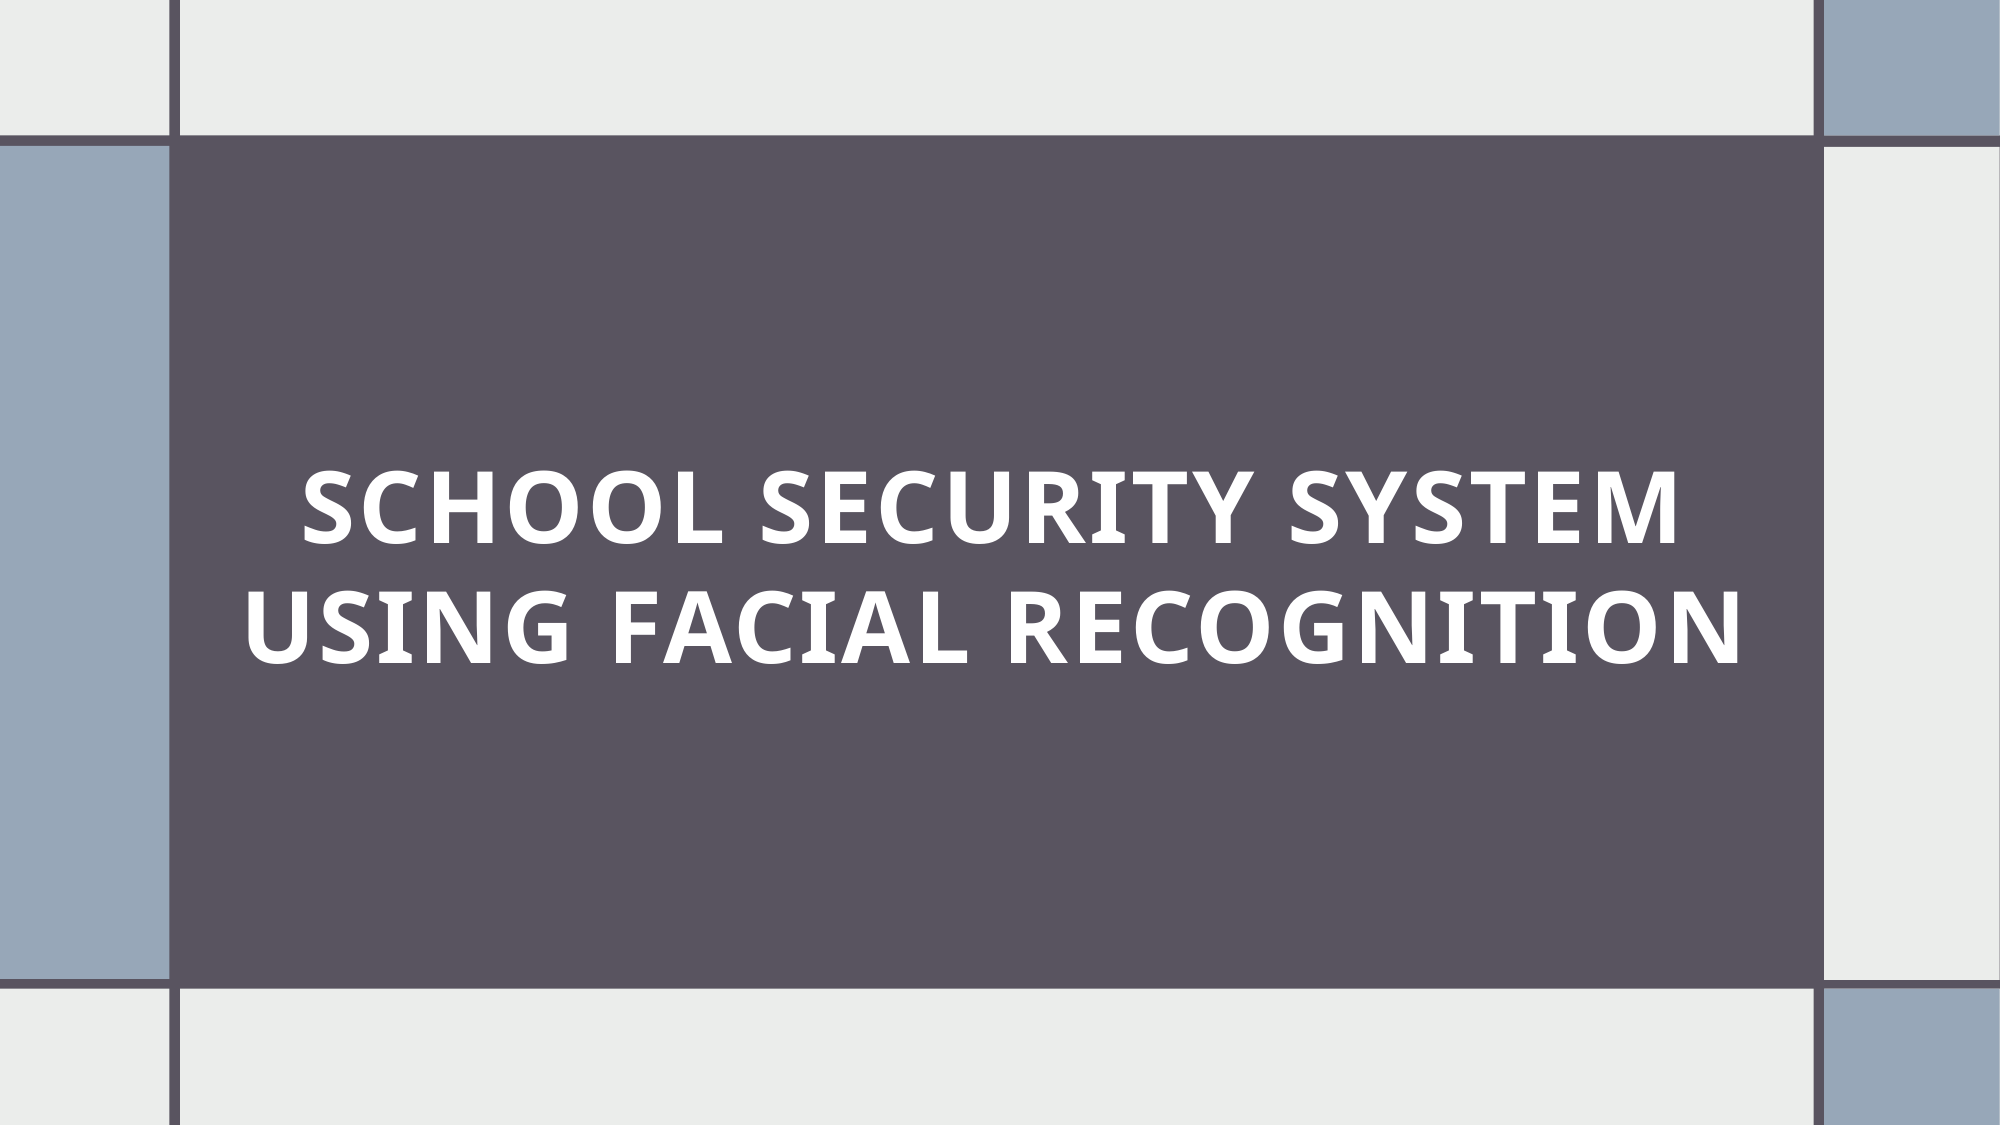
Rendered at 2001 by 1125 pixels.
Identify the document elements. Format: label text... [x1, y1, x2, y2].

title SCHOOL SECURITY SYSTEM USING FACIAL RECOGNITION [183, 135, 1806, 990]
